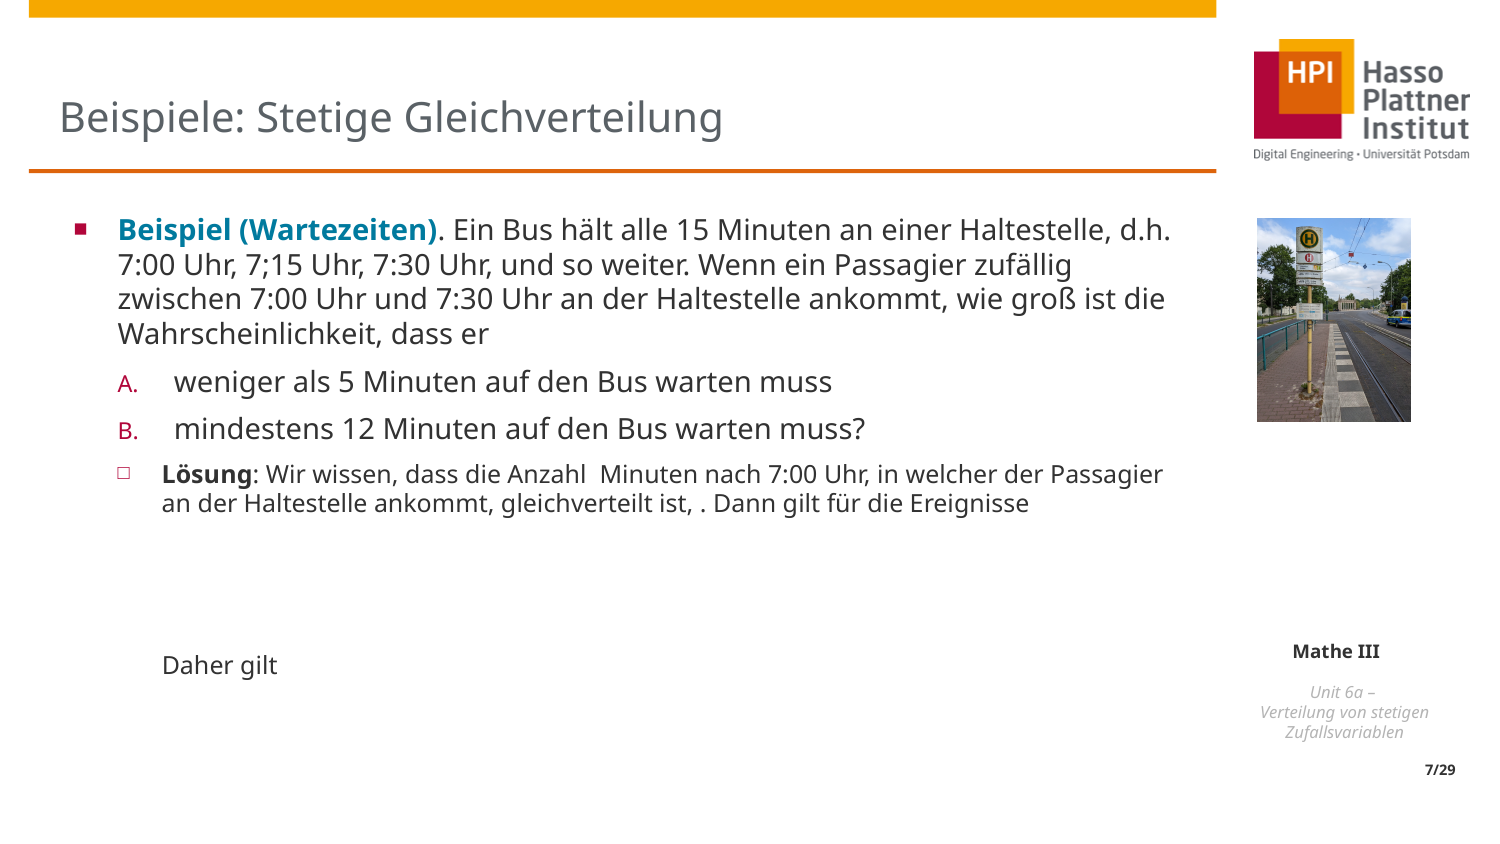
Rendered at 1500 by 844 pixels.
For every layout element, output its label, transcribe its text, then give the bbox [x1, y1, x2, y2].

picture [1257, 218, 1411, 423]
title Beispiele: Stetige Gleichverteilung [58, 17, 1187, 170]
picture [1254, 39, 1470, 161]
